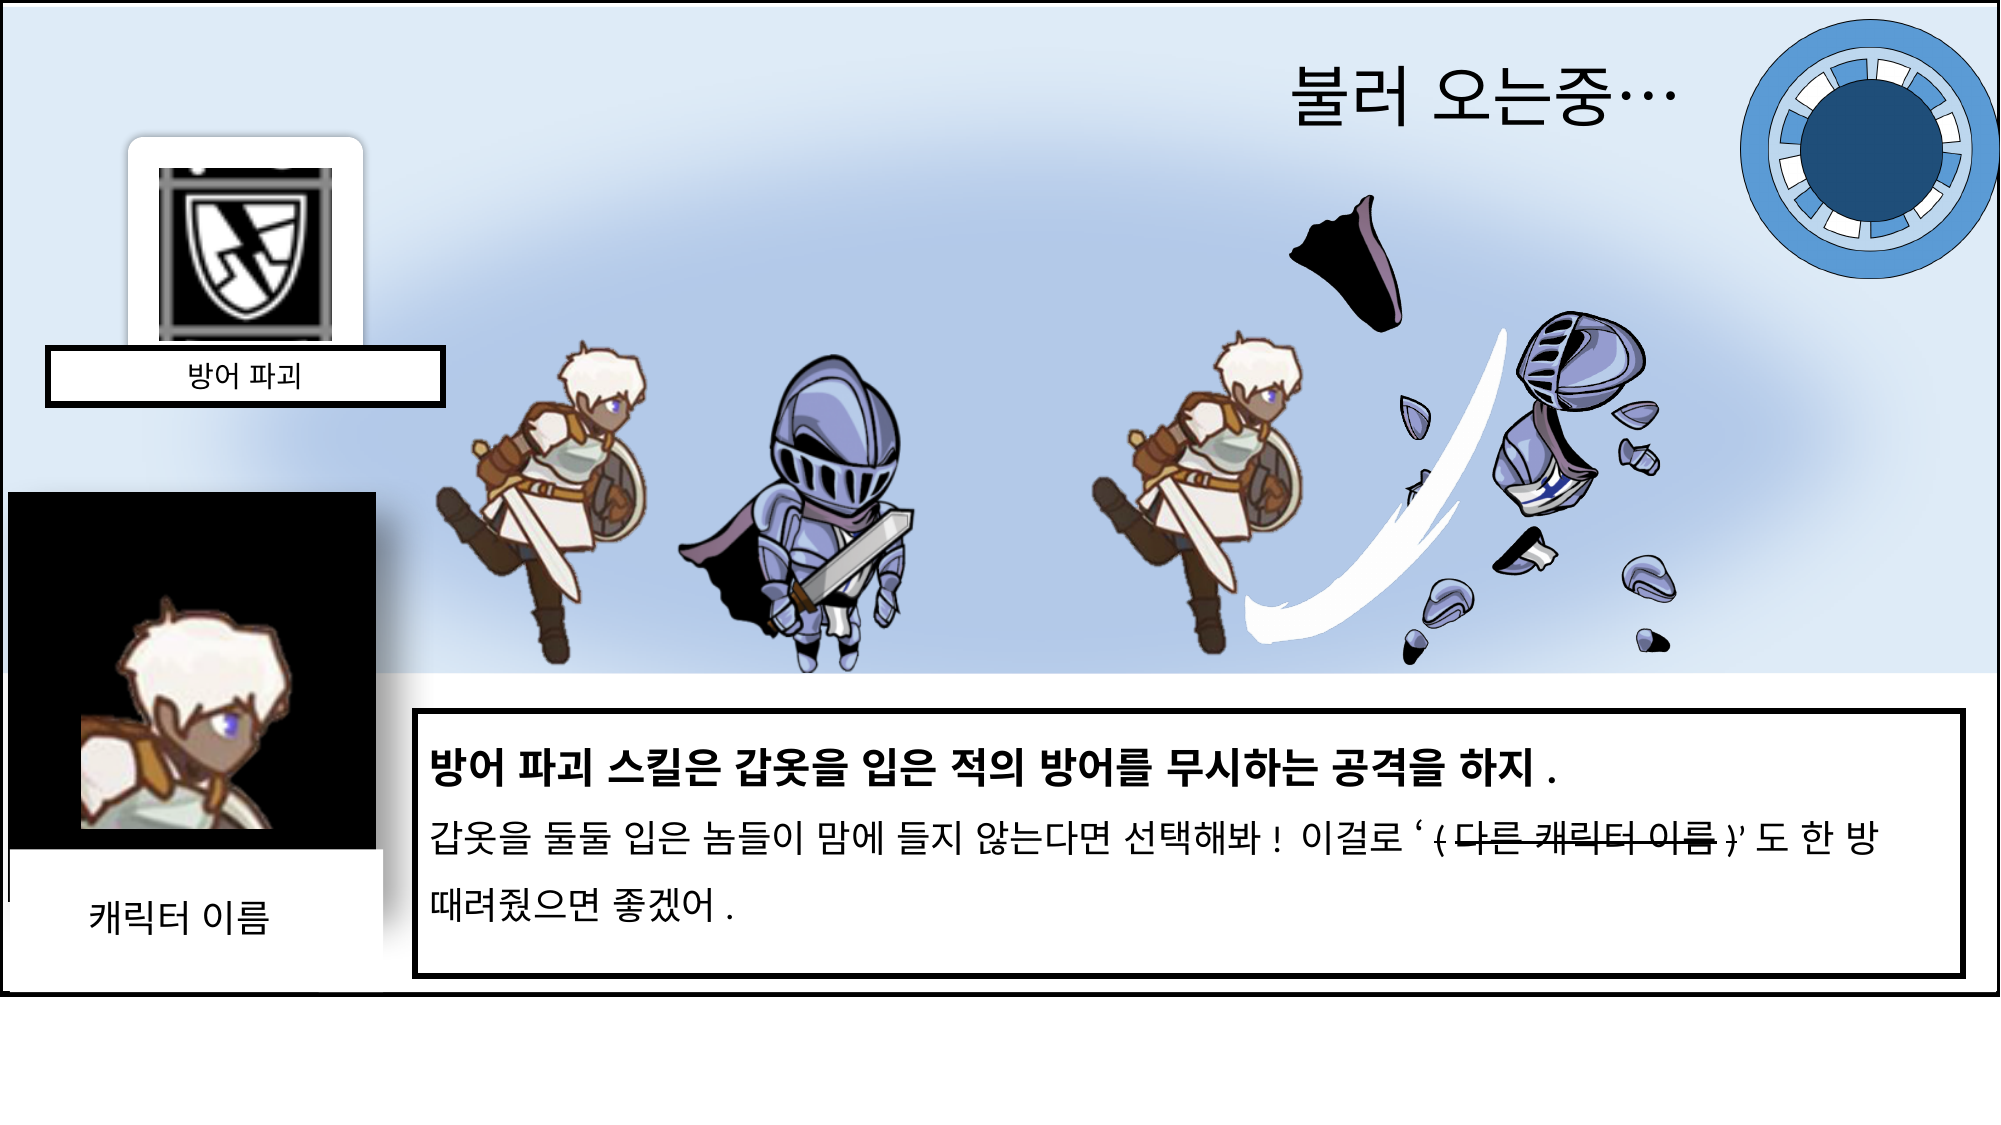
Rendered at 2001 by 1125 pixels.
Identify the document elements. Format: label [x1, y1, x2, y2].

text_box [0, 0, 2000, 1026]
